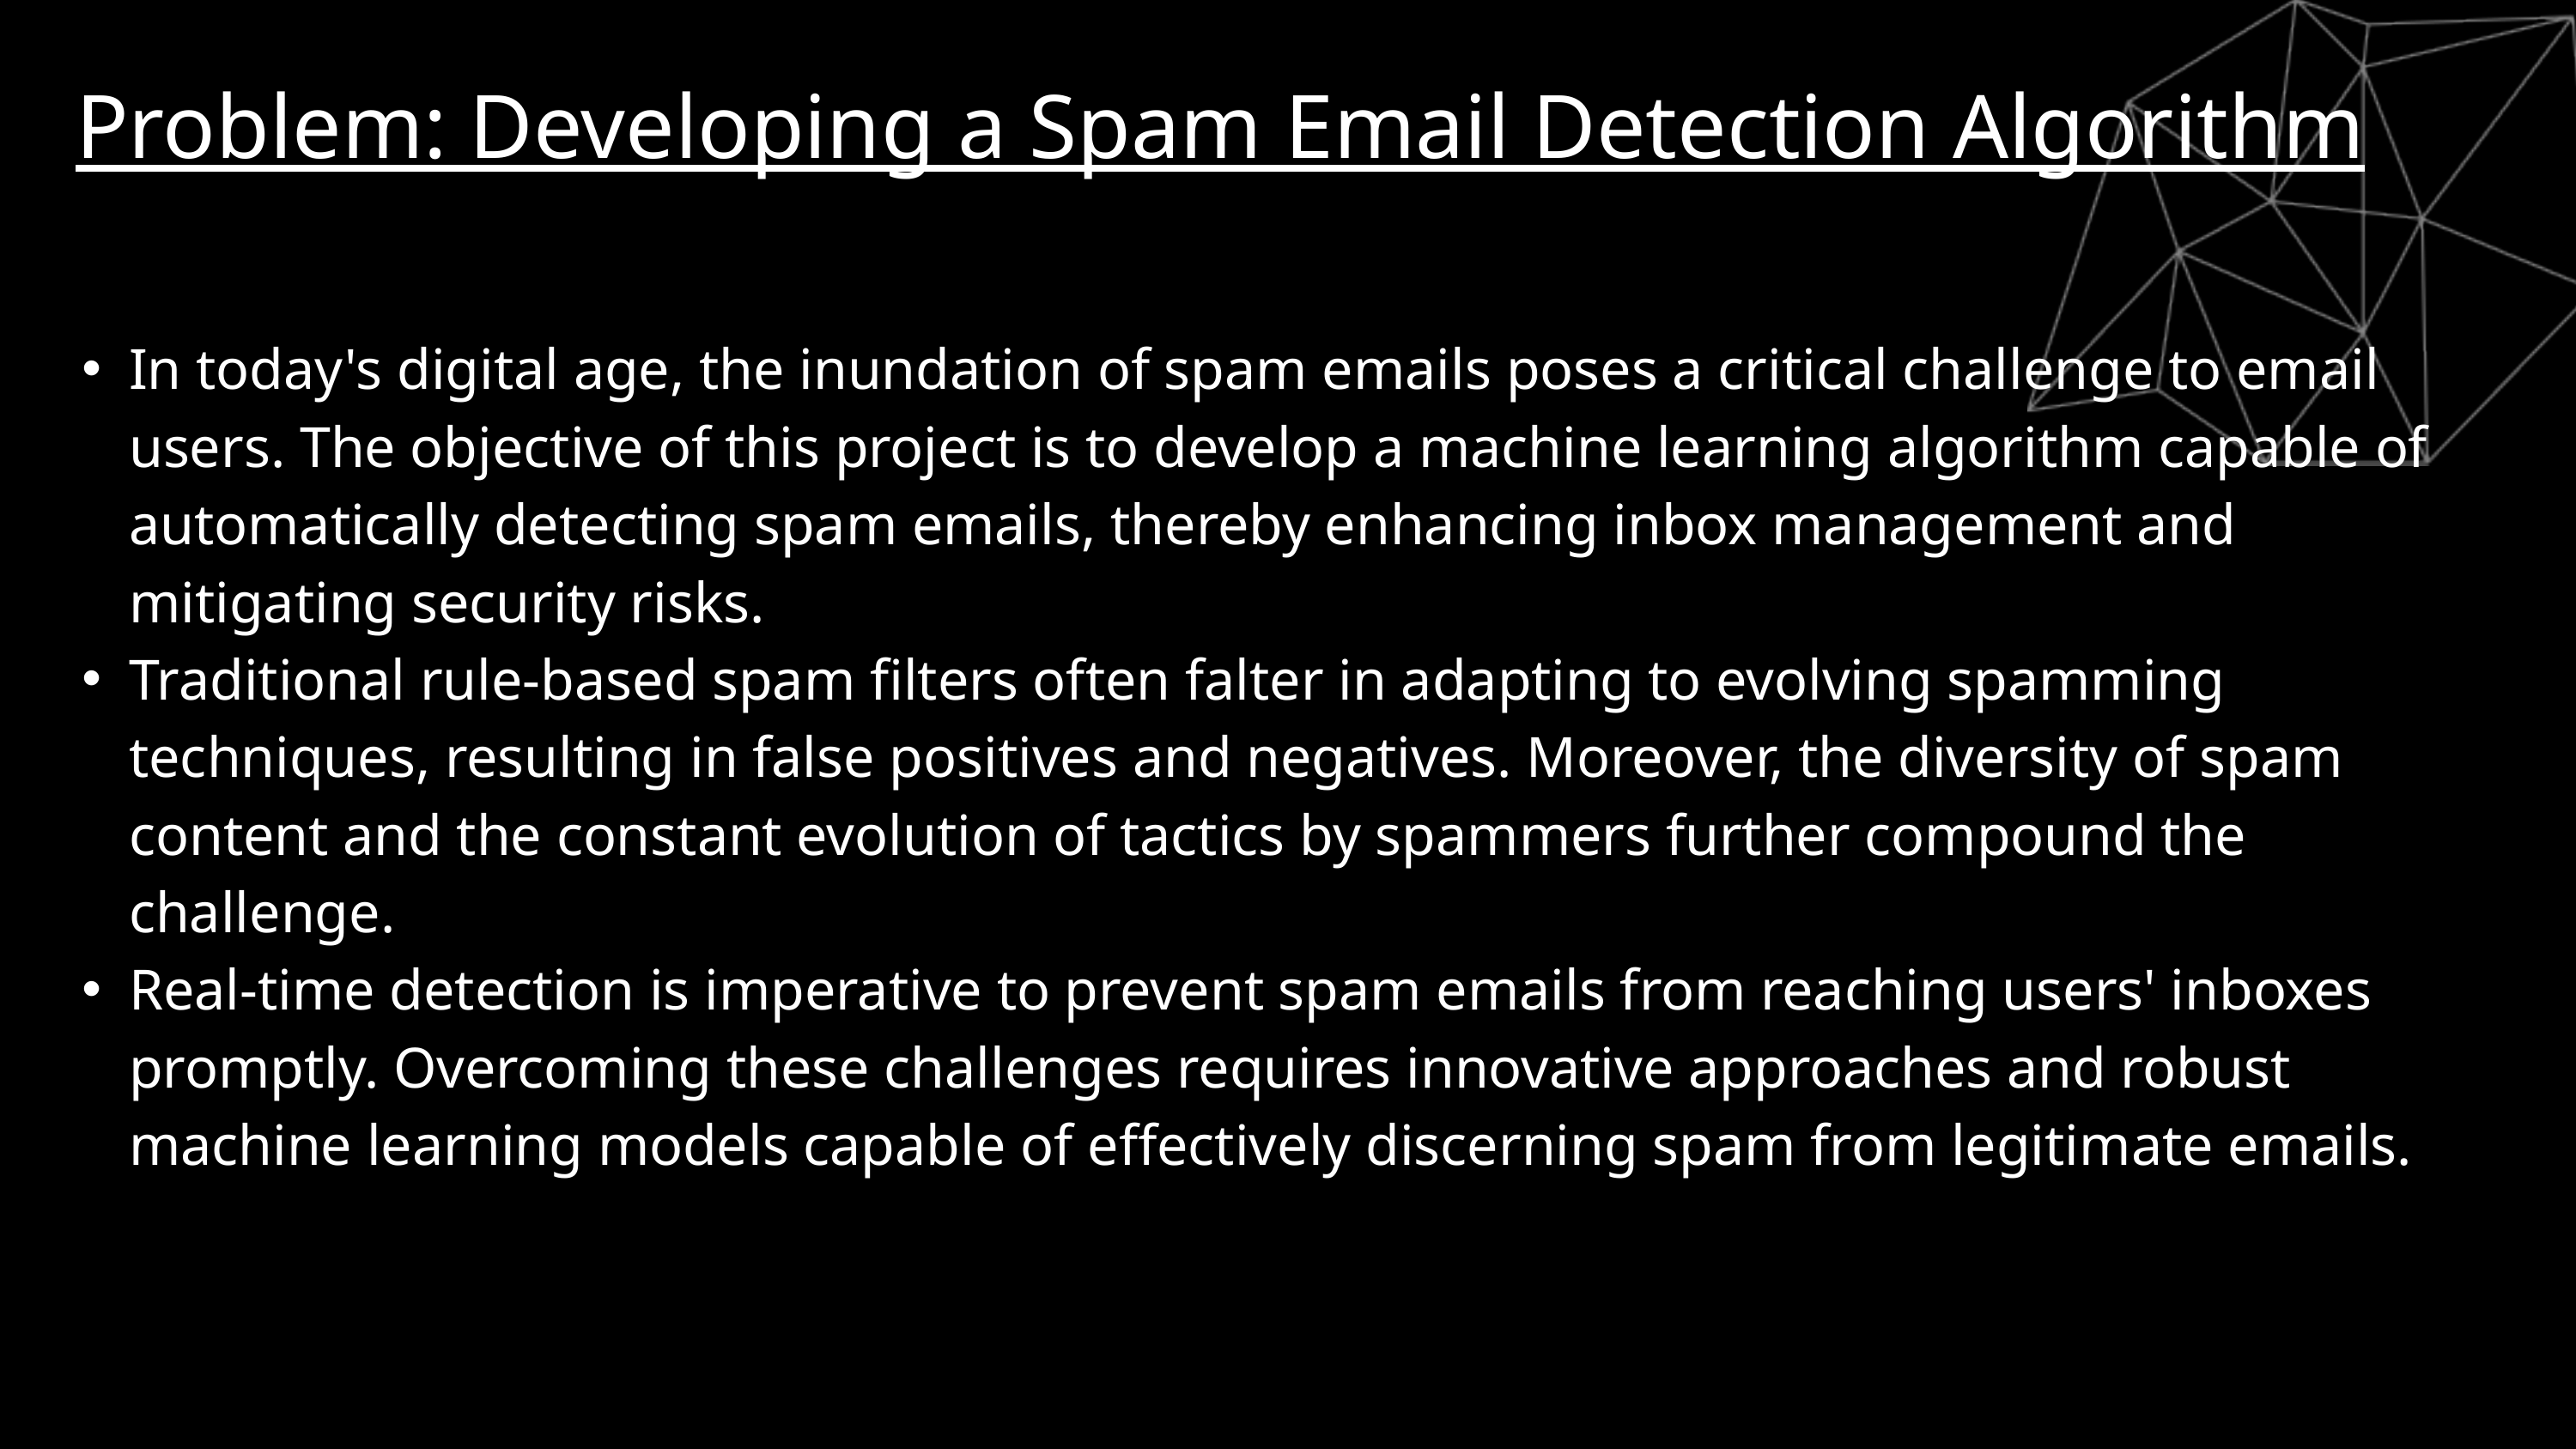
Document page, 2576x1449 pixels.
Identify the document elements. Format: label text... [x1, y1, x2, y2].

text_box In today's digital age, the inundation of spam emails poses a critical challenge to email users. The objective of this project is to develop a machine learning algorithm capable of automatically detecting spam emails, thereby enhancing inbox management and mitigating security risks. Traditional rule-based spam filters often falter in adapting to evolving spamming techniques, resulting in false positives and negatives. Moreover, the diversity of spam content and the constant evolution of tactics by spammers further compound the challenge. Real-time detection is imperative to prevent spam emails from reaching users' inboxes promptly. Overcoming these challenges requires innovative approaches and robust machine learning models capable of effectively discerning spam from legitimate emails. [34, 323, 2466, 1177]
text_box Problem: Developing a Spam Email Detection Algorithm [76, 53, 2425, 176]
text_box [2027, 0, 2576, 466]
